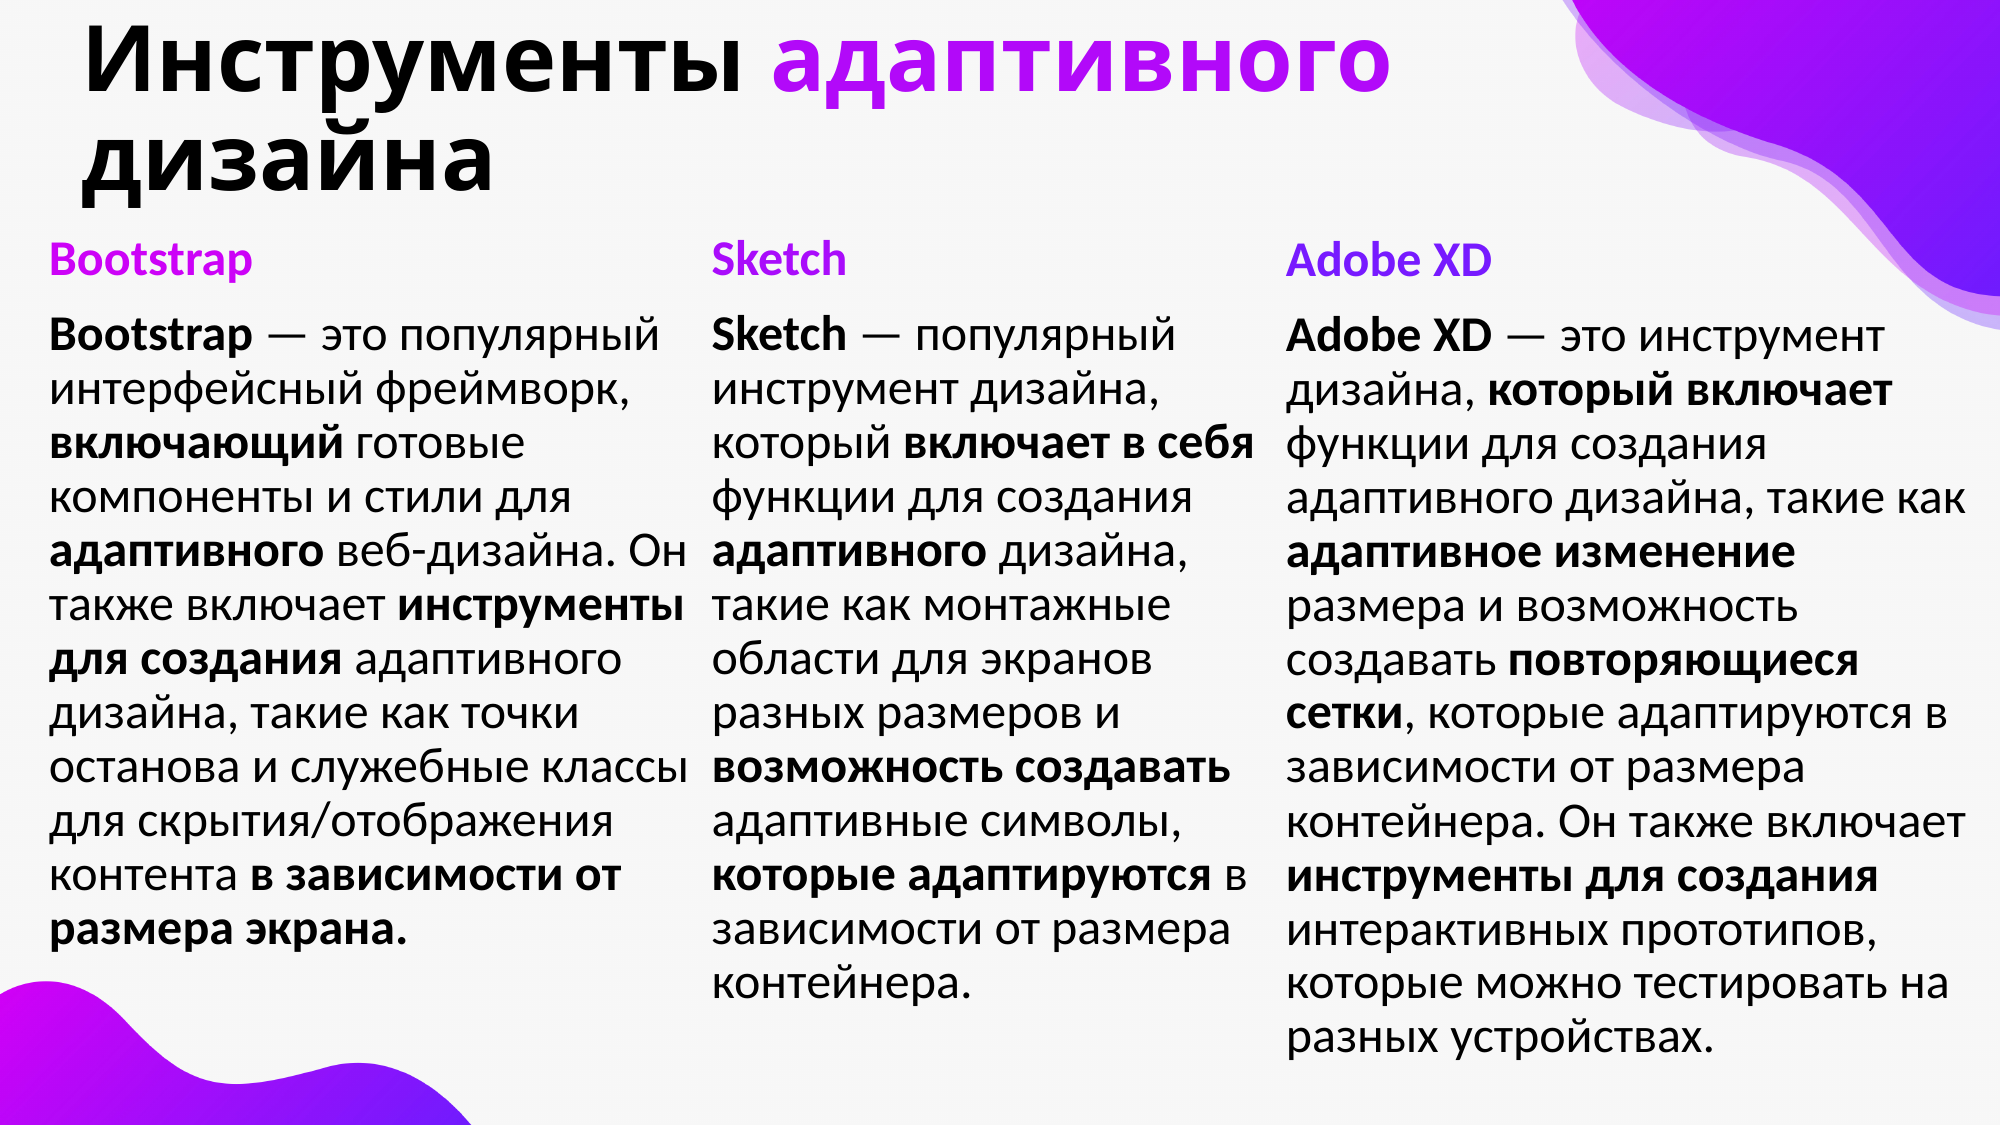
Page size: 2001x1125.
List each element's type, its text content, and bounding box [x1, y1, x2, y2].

text_box Adobe XD Adobe XD — это инструмент дизайна, который включает функции для создания адаптивного дизайна, такие как адаптивное изменение размера и возможность создавать повторяющиеся сетки, которые адаптируются в зависимости от размера контейнера. Он также включает инструменты для создания интерактивных прототипов, которые можно тестировать на разных устройствах. [1270, 225, 2000, 940]
title Инструменты адаптивного дизайна [66, 3, 1792, 221]
list Bootstrap Bootstrap — это популярный интерфейсный фреймворк, включающий готовые компоненты и стили для адаптивного веб-дизайна. Он также включает инструменты для создания адаптивного дизайна, такие как точки останова и служебные классы для скрытия/отображения контента в зависимости от размера экрана. [33, 225, 696, 939]
text_box Sketch Sketch — популярный инструмент дизайна, который включает в себя функции для создания адаптивного дизайна, такие как монтажные области для экранов разных размеров и возможность создавать адаптивные символы, которые адаптируются в зависимости от размера контейнера. [696, 225, 1270, 939]
picture [0, 0, 2000, 1125]
